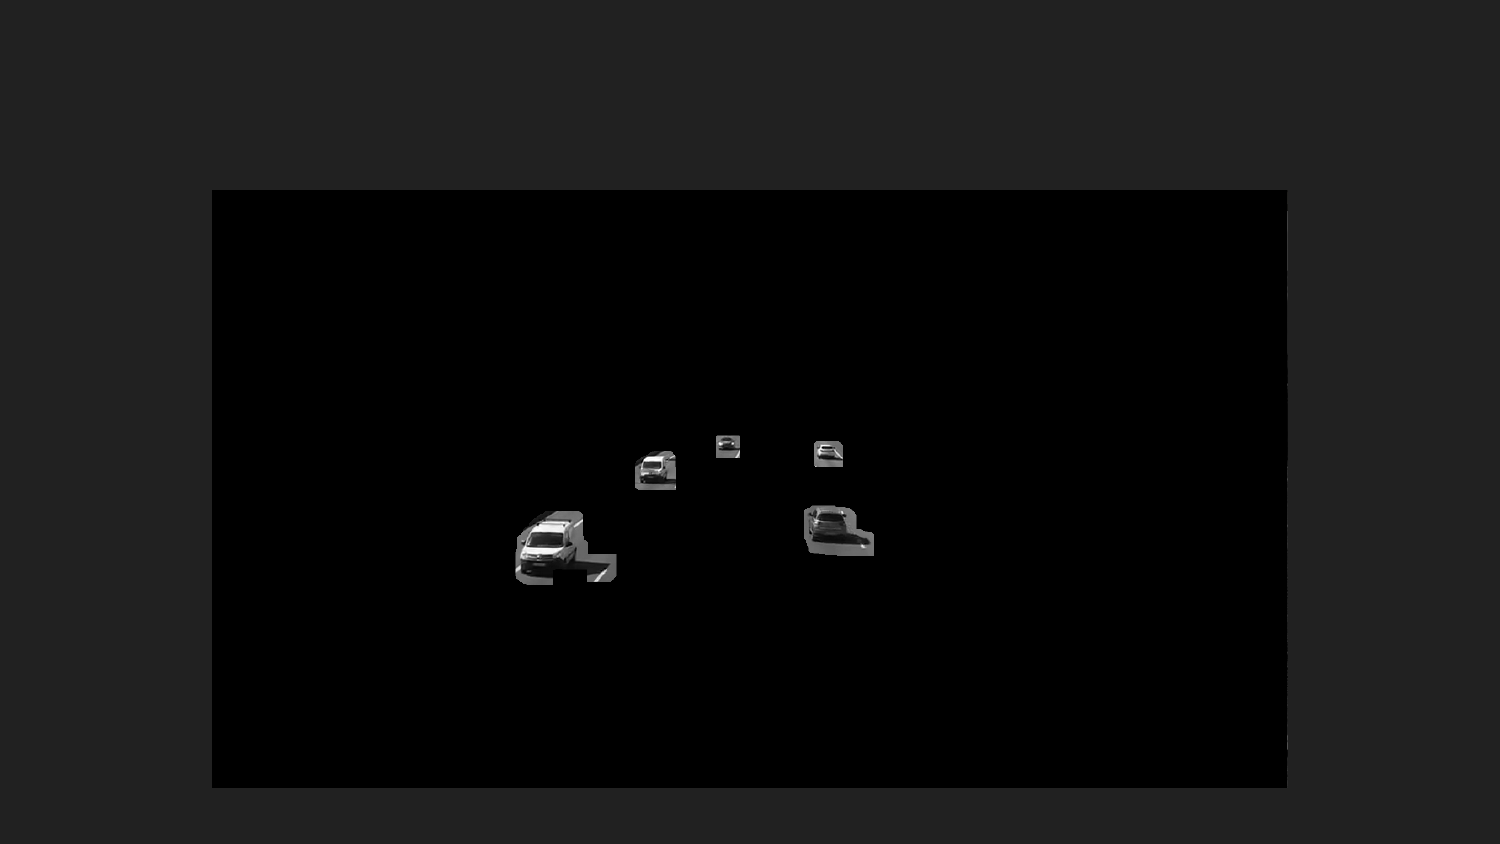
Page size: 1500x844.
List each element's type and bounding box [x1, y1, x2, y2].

picture [212, 190, 1288, 788]
